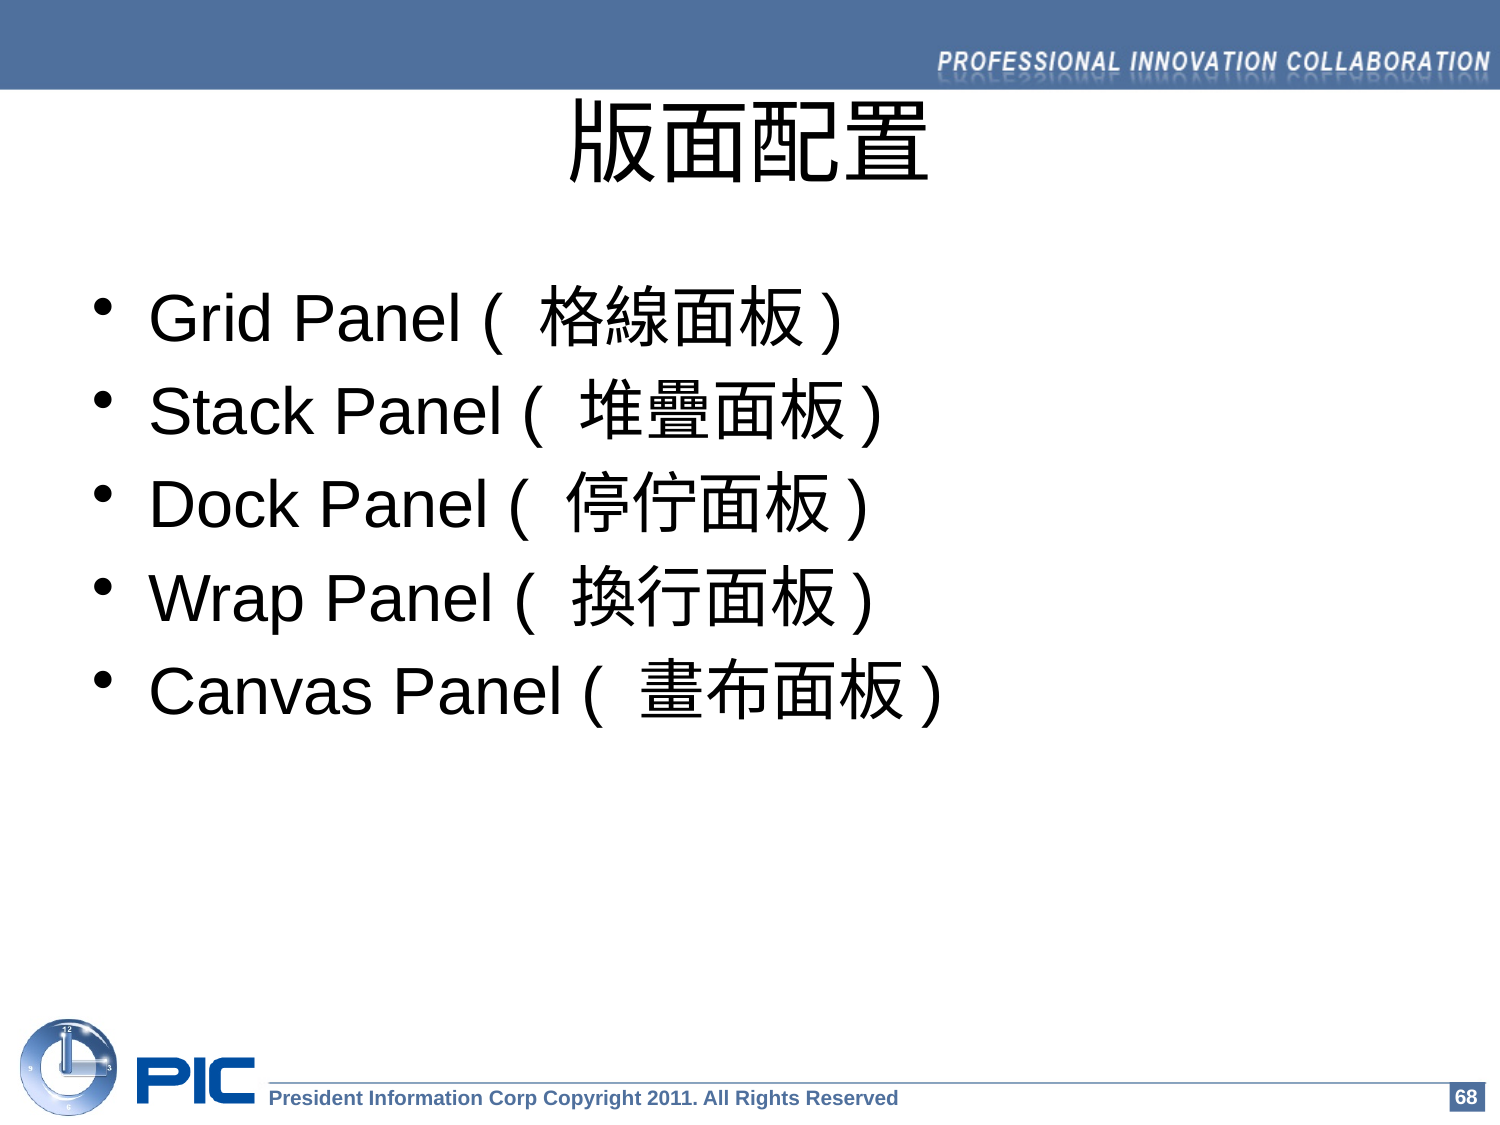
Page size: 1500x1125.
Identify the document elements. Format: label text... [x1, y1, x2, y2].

picture [0, 0, 1500, 1125]
title 版面配置 [74, 44, 1426, 233]
list Grid Panel ( 格線面板) Stack Panel ( 堆疊面板) Dock Panel ( 停佇面板) Wrap Panel ( 換行面板) Canvas Panel ( 畫布面板) [76, 266, 1428, 1010]
